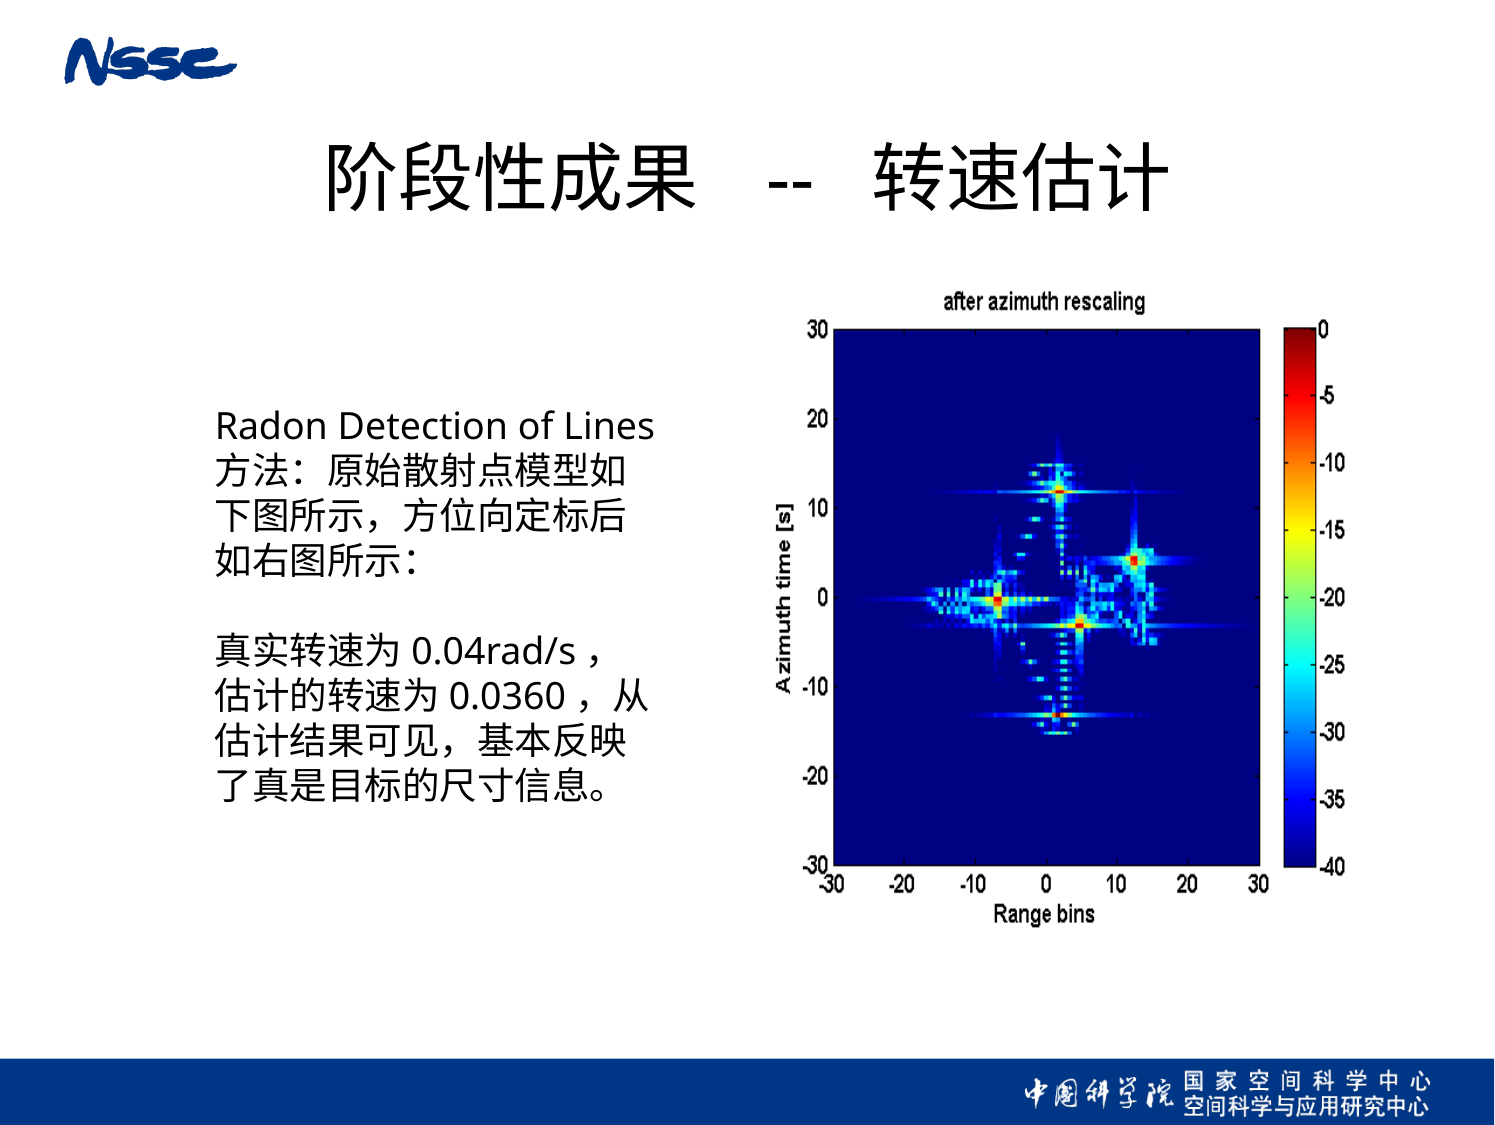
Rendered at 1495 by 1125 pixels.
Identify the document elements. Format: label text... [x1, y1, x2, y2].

text_box 阶段性成果 -- 转速估计 [111, 118, 1384, 234]
picture [1025, 1068, 1430, 1117]
text_box [141, 279, 621, 520]
text_box Radon Detection of Lines方法：原始散射点模型如下图所示，方位向定标后如右图所示： 真实转速为0.04rad/s，估计的转速为0.0360，从估计结果可见，基本反映了真是目标的尺寸信息。 [200, 304, 675, 905]
picture [41, 19, 258, 101]
picture [748, 279, 1403, 937]
